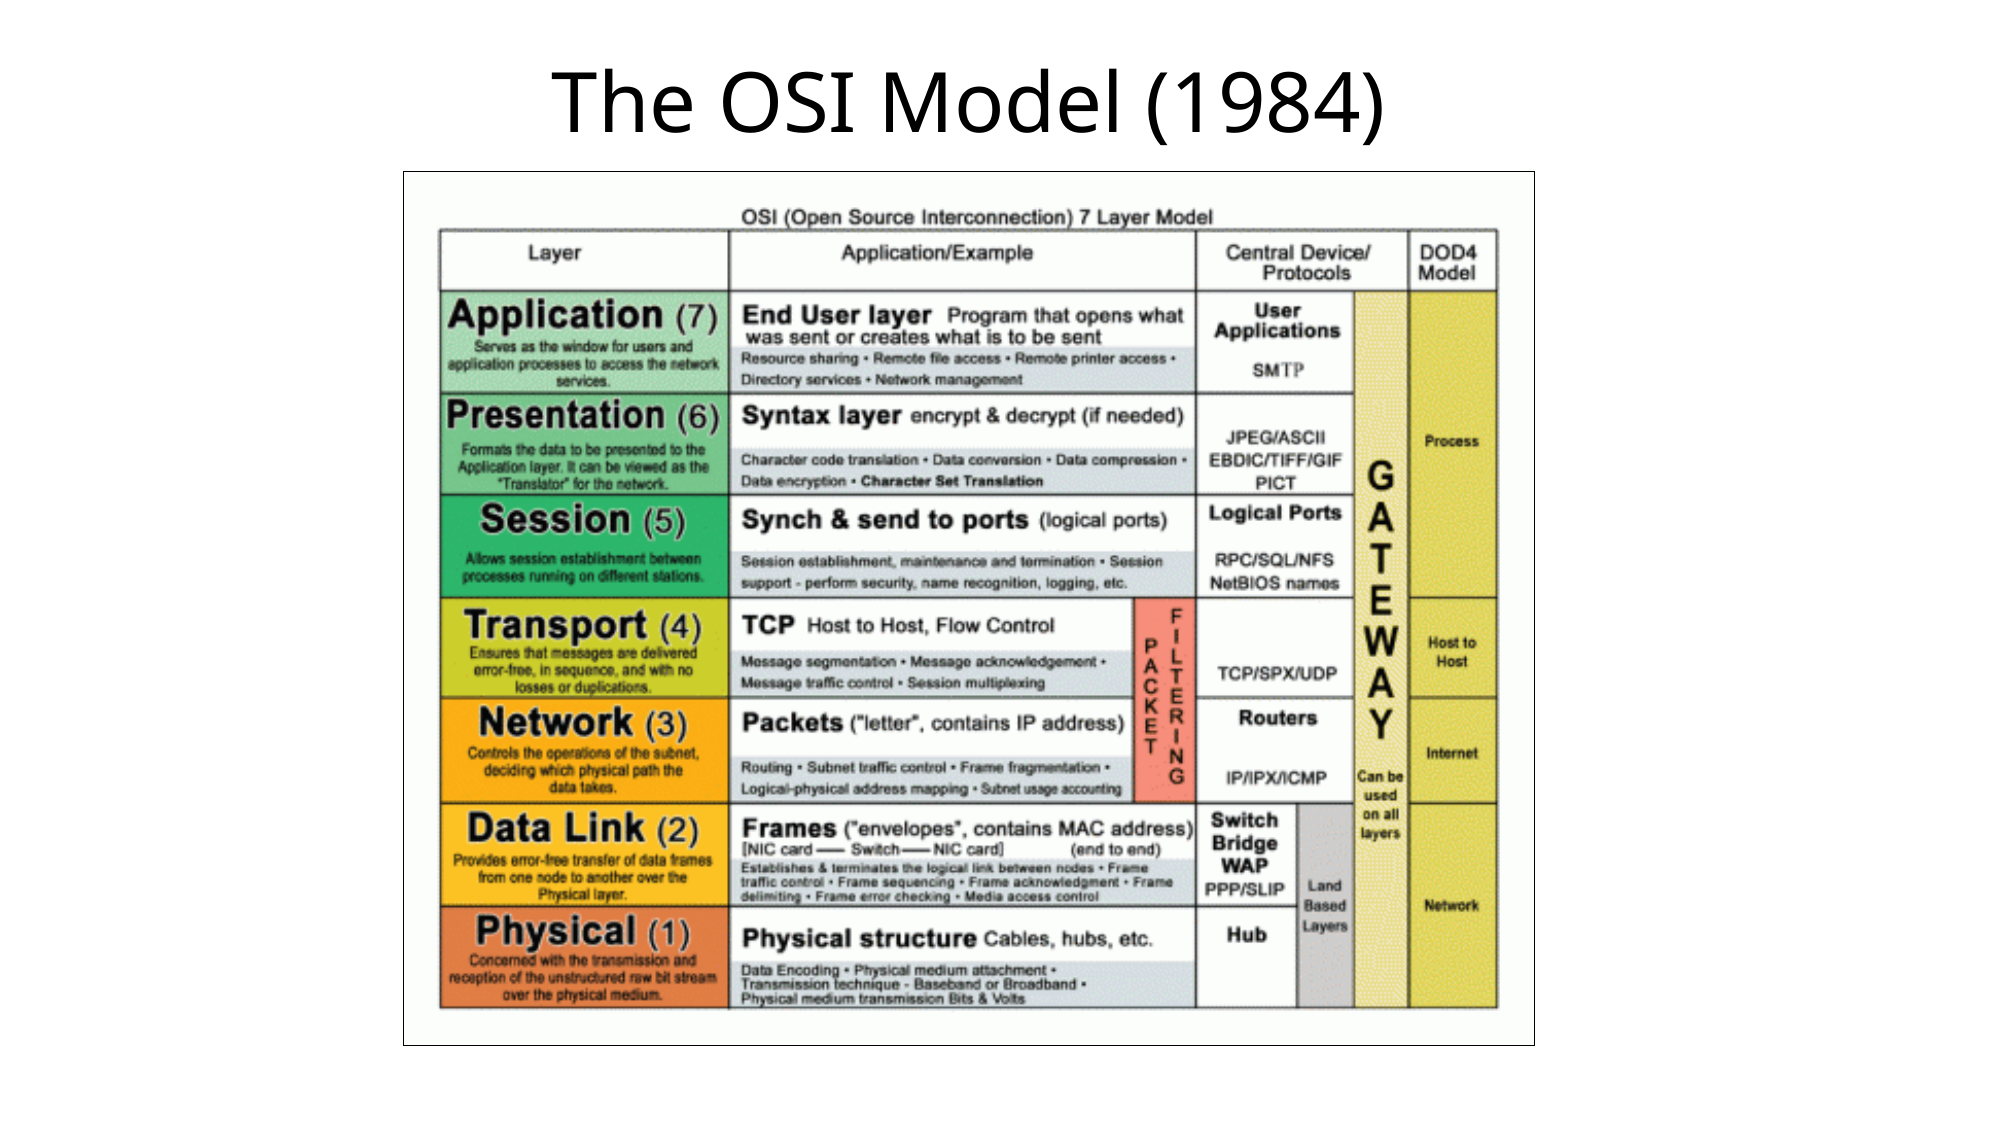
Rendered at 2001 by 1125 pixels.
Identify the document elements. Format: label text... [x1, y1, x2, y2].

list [403, 171, 1535, 1046]
text_box The OSI Model (1984) [243, 41, 1695, 157]
